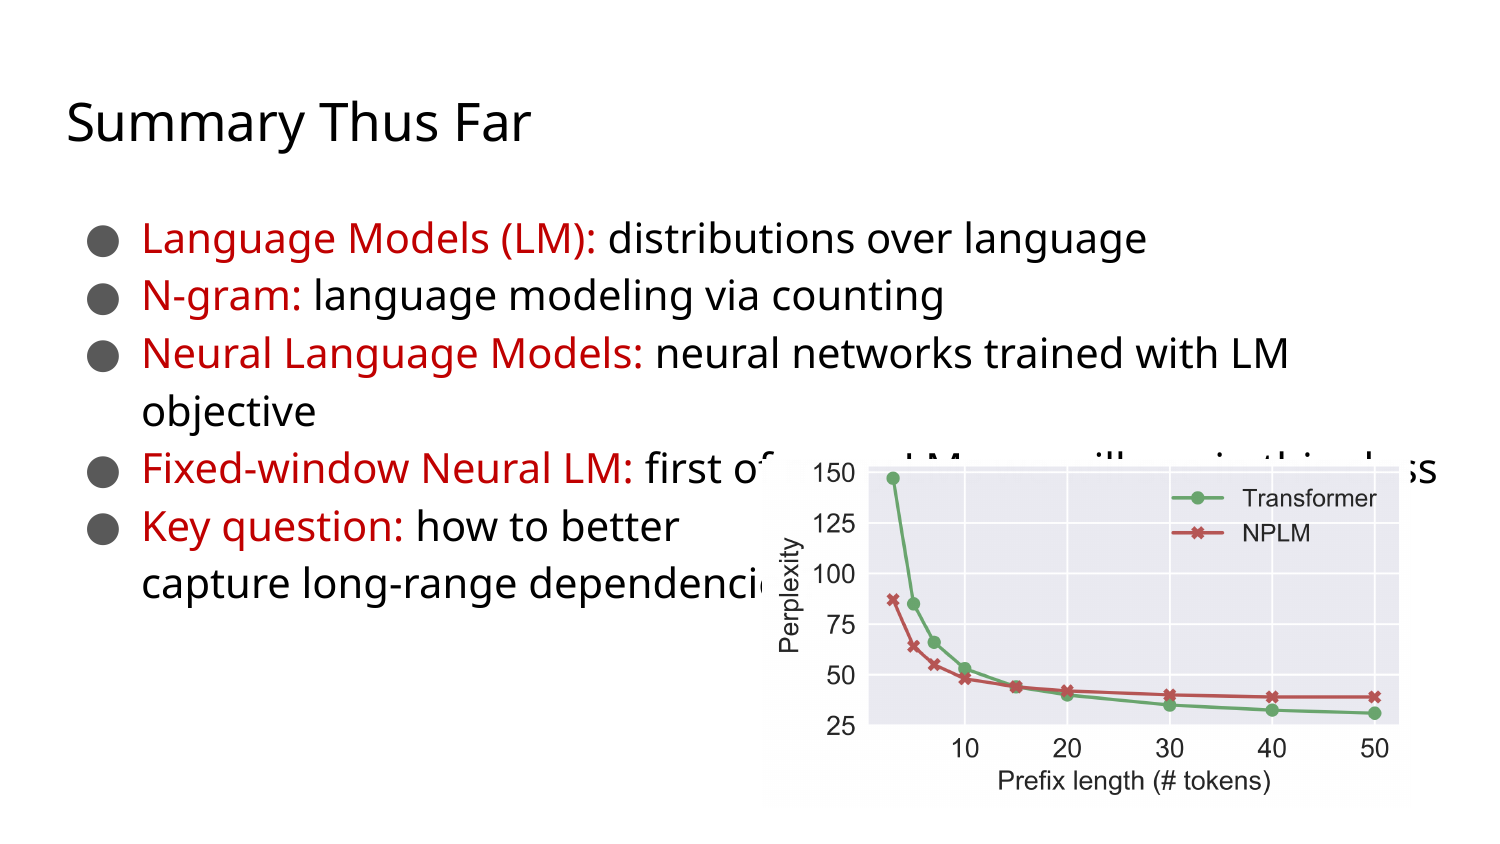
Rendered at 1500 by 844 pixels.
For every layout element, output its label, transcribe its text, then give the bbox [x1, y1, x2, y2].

title Summary Thus Far [51, 72, 1449, 167]
list Language Models (LM): distributions over language N-gram: language modeling via counting Neural Language Models: neural networks trained with LM objective Fixed-window Neural LM: first of many LMs we will see in this class Key question: how to better capture long-range dependencies? [51, 189, 1474, 750]
picture [761, 459, 1411, 808]
